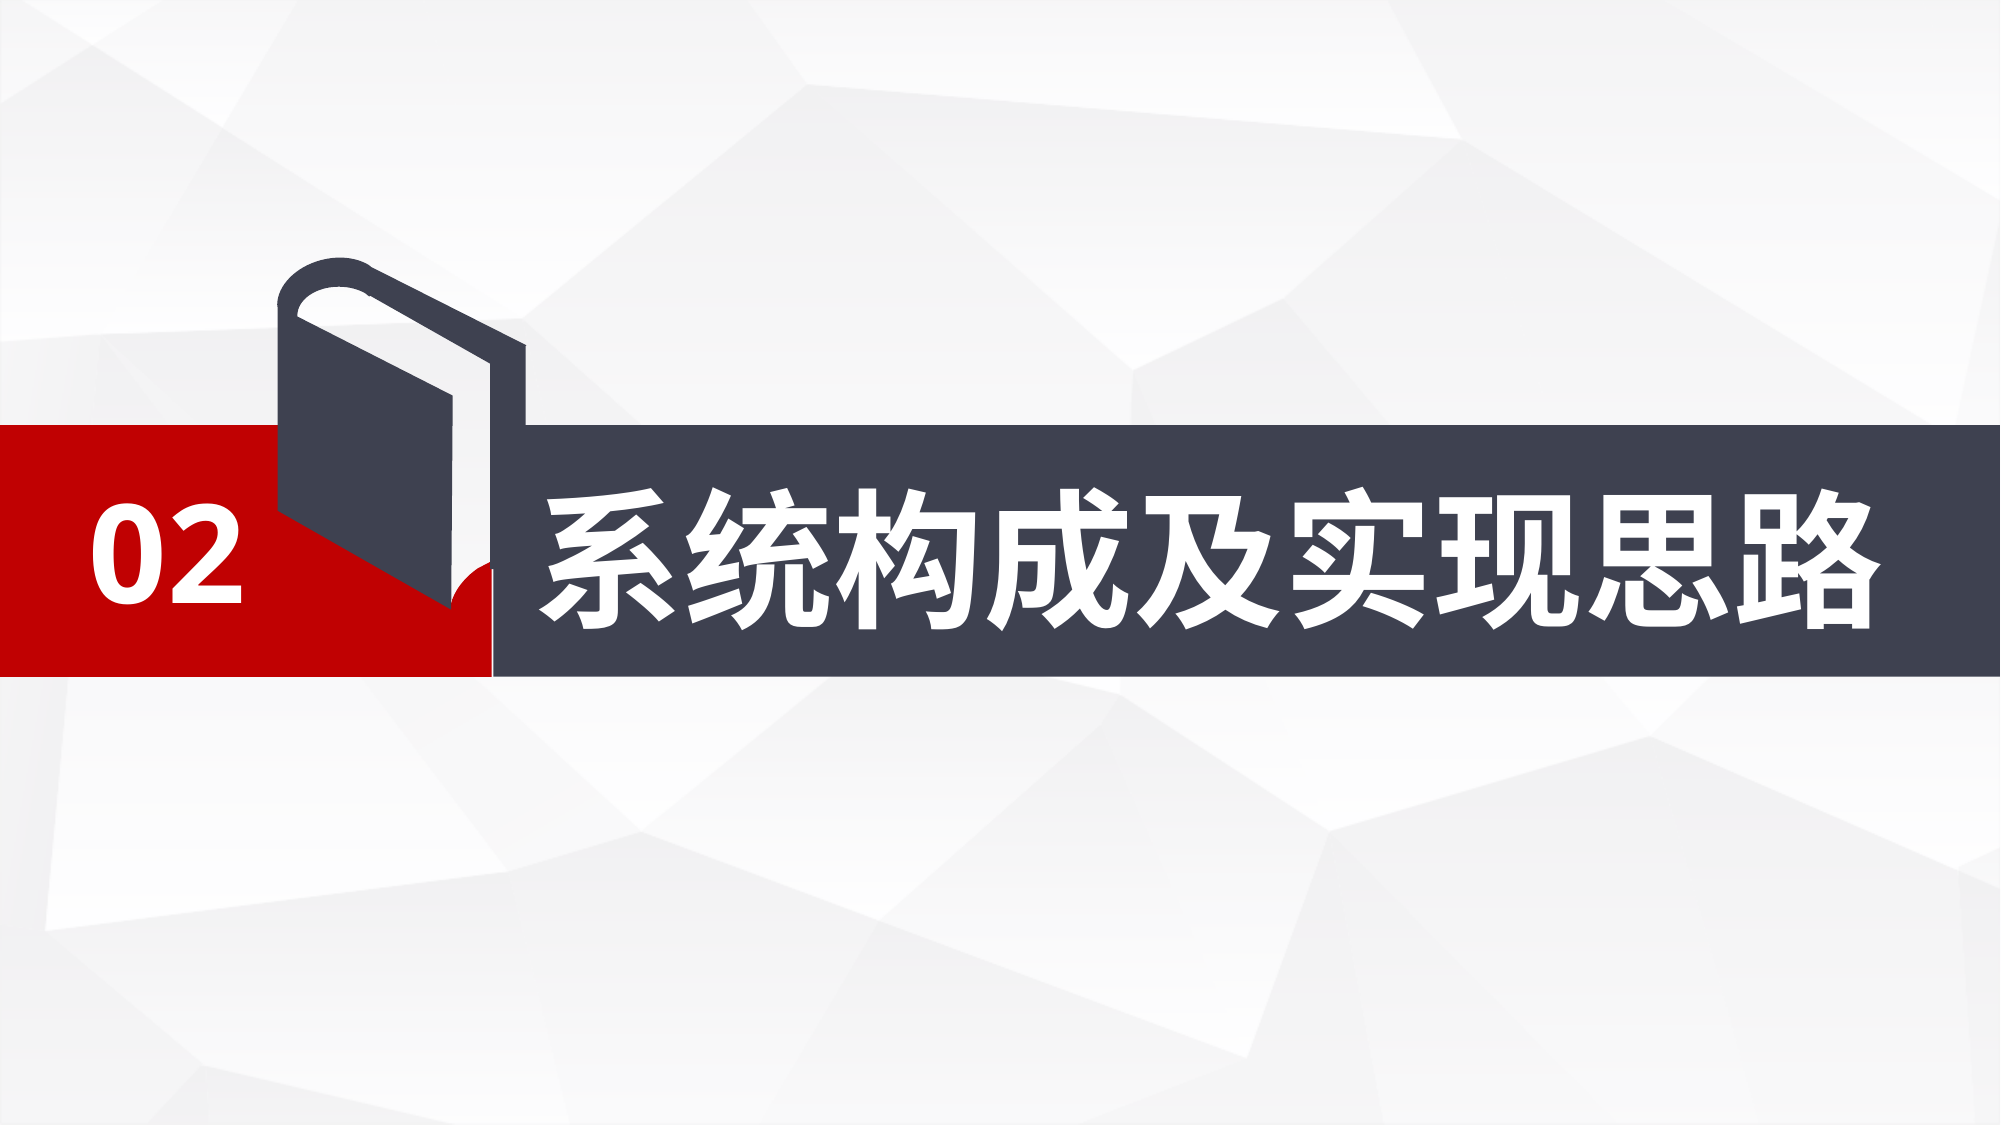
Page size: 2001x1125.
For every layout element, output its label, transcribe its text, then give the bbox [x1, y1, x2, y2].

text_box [0, 244, 545, 677]
text_box 系统构成及实现思路 [545, 458, 1924, 654]
text_box [492, 424, 2000, 678]
picture [0, 0, 2001, 1125]
